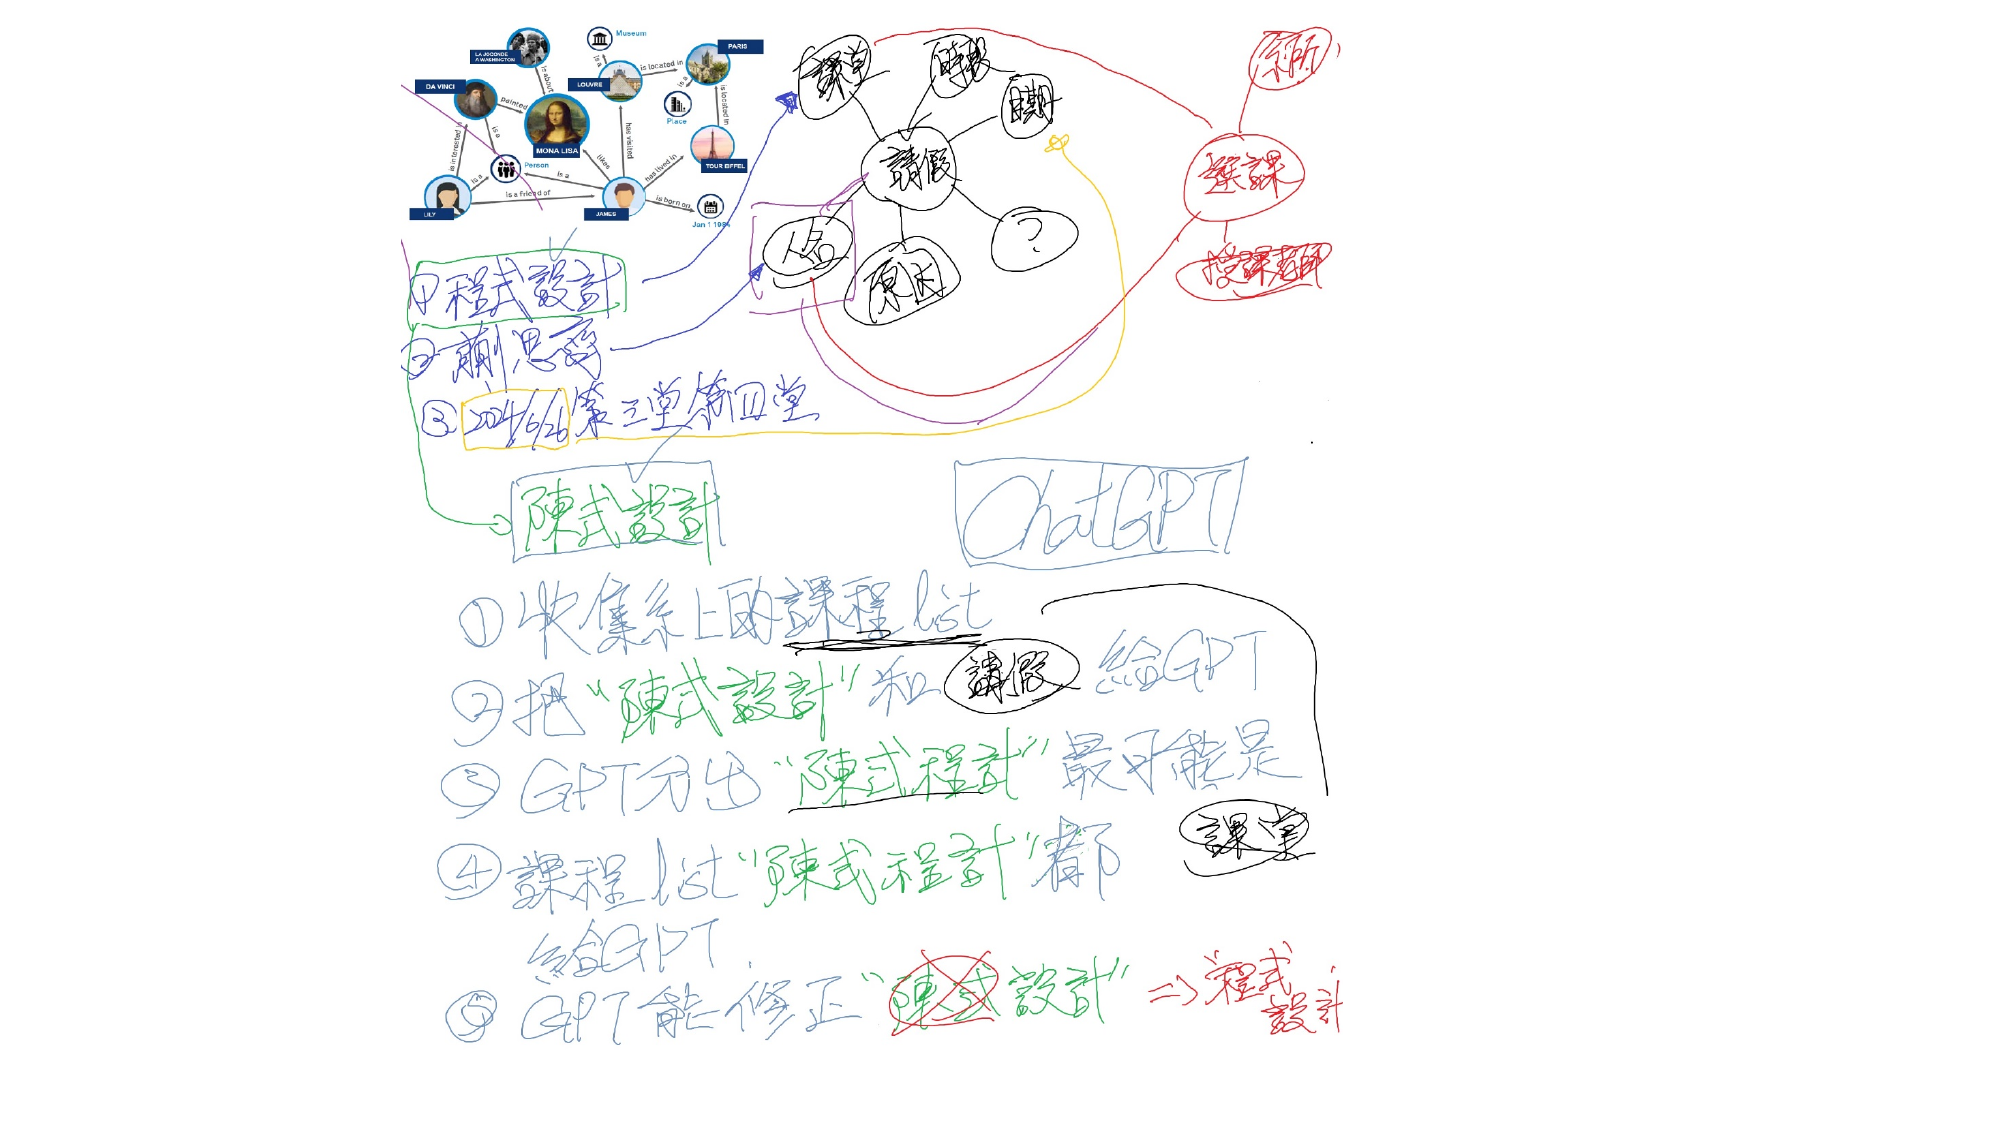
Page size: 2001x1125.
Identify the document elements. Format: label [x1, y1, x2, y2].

list [401, 20, 1343, 1108]
